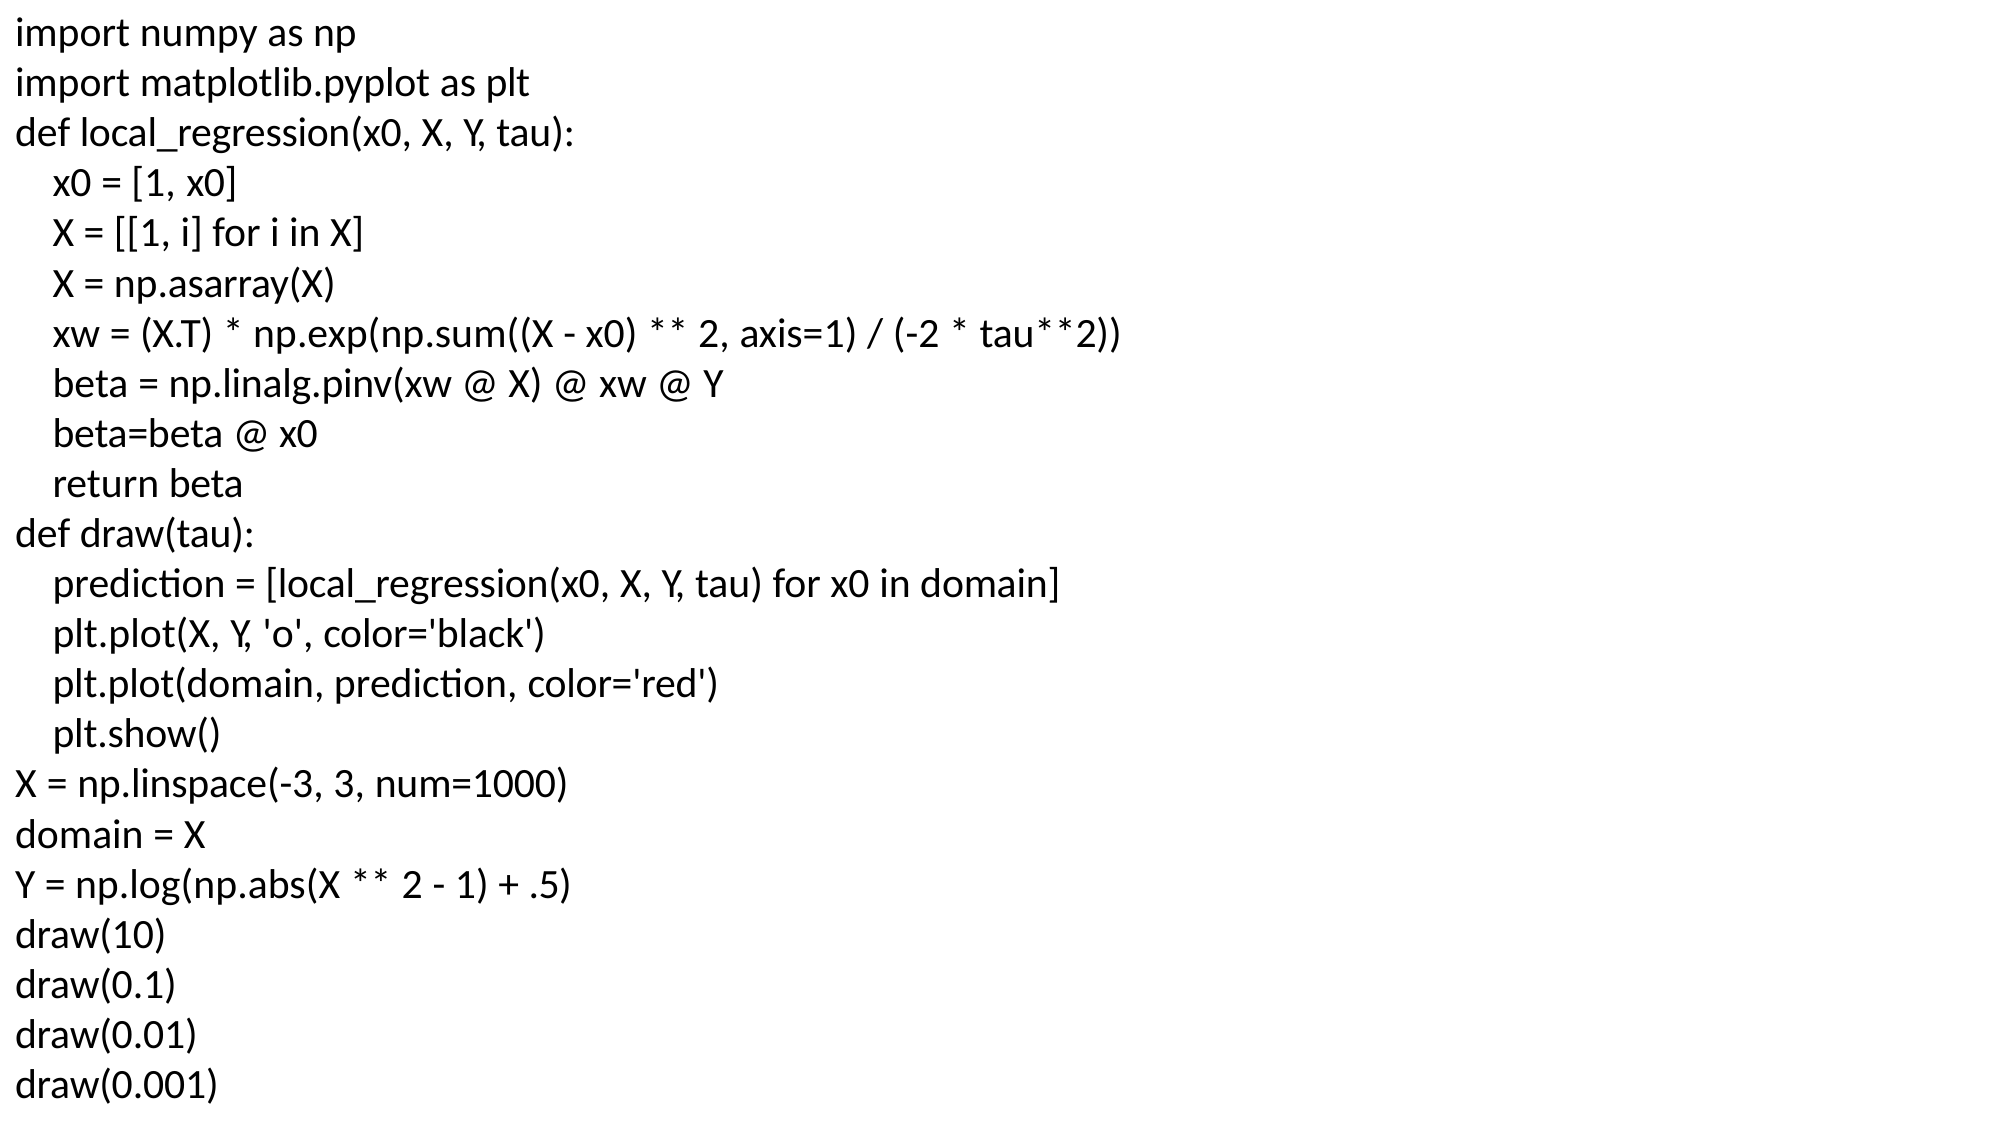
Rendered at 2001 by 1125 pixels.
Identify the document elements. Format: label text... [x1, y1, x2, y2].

text_box import numpy as np import matplotlib.pyplot as plt def local_regression(x0, X, Y, tau): x0 = [1, x0] X = [[1, i] for i in X] X = np.asarray(X) xw = (X.T) * np.exp(np.sum((X - x0) ** 2, axis=1) / (-2 * tau**2)) beta = np.linalg.pinv(xw @ X) @ xw @ Y beta=beta @ x0 return beta def draw(tau): prediction = [local_regression(x0, X, Y, tau) for x0 in domain] plt.plot(X, Y, 'o', color='black') plt.plot(domain, prediction, color='red') plt.show() X = np.linspace(-3, 3, num=1000) domain = X Y = np.log(np.abs(X ** 2 - 1) + .5) draw(10) draw(0.1) draw(0.01) draw(0.001) [12, 2, 1126, 1107]
